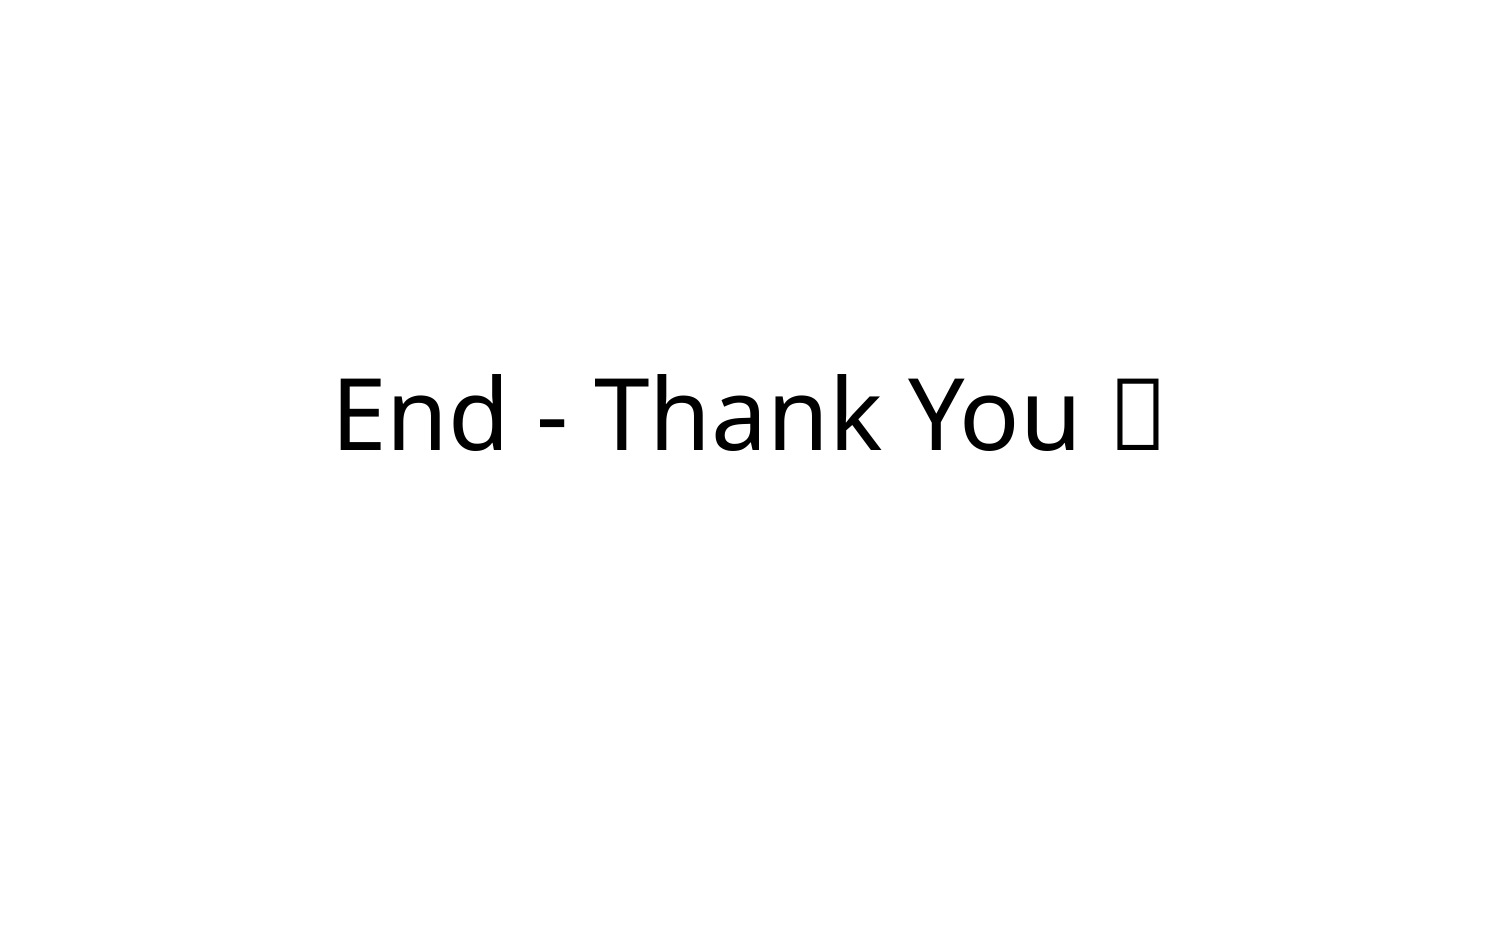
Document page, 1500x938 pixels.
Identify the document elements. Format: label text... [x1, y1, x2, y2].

title End - Thank You  [187, 153, 1313, 480]
